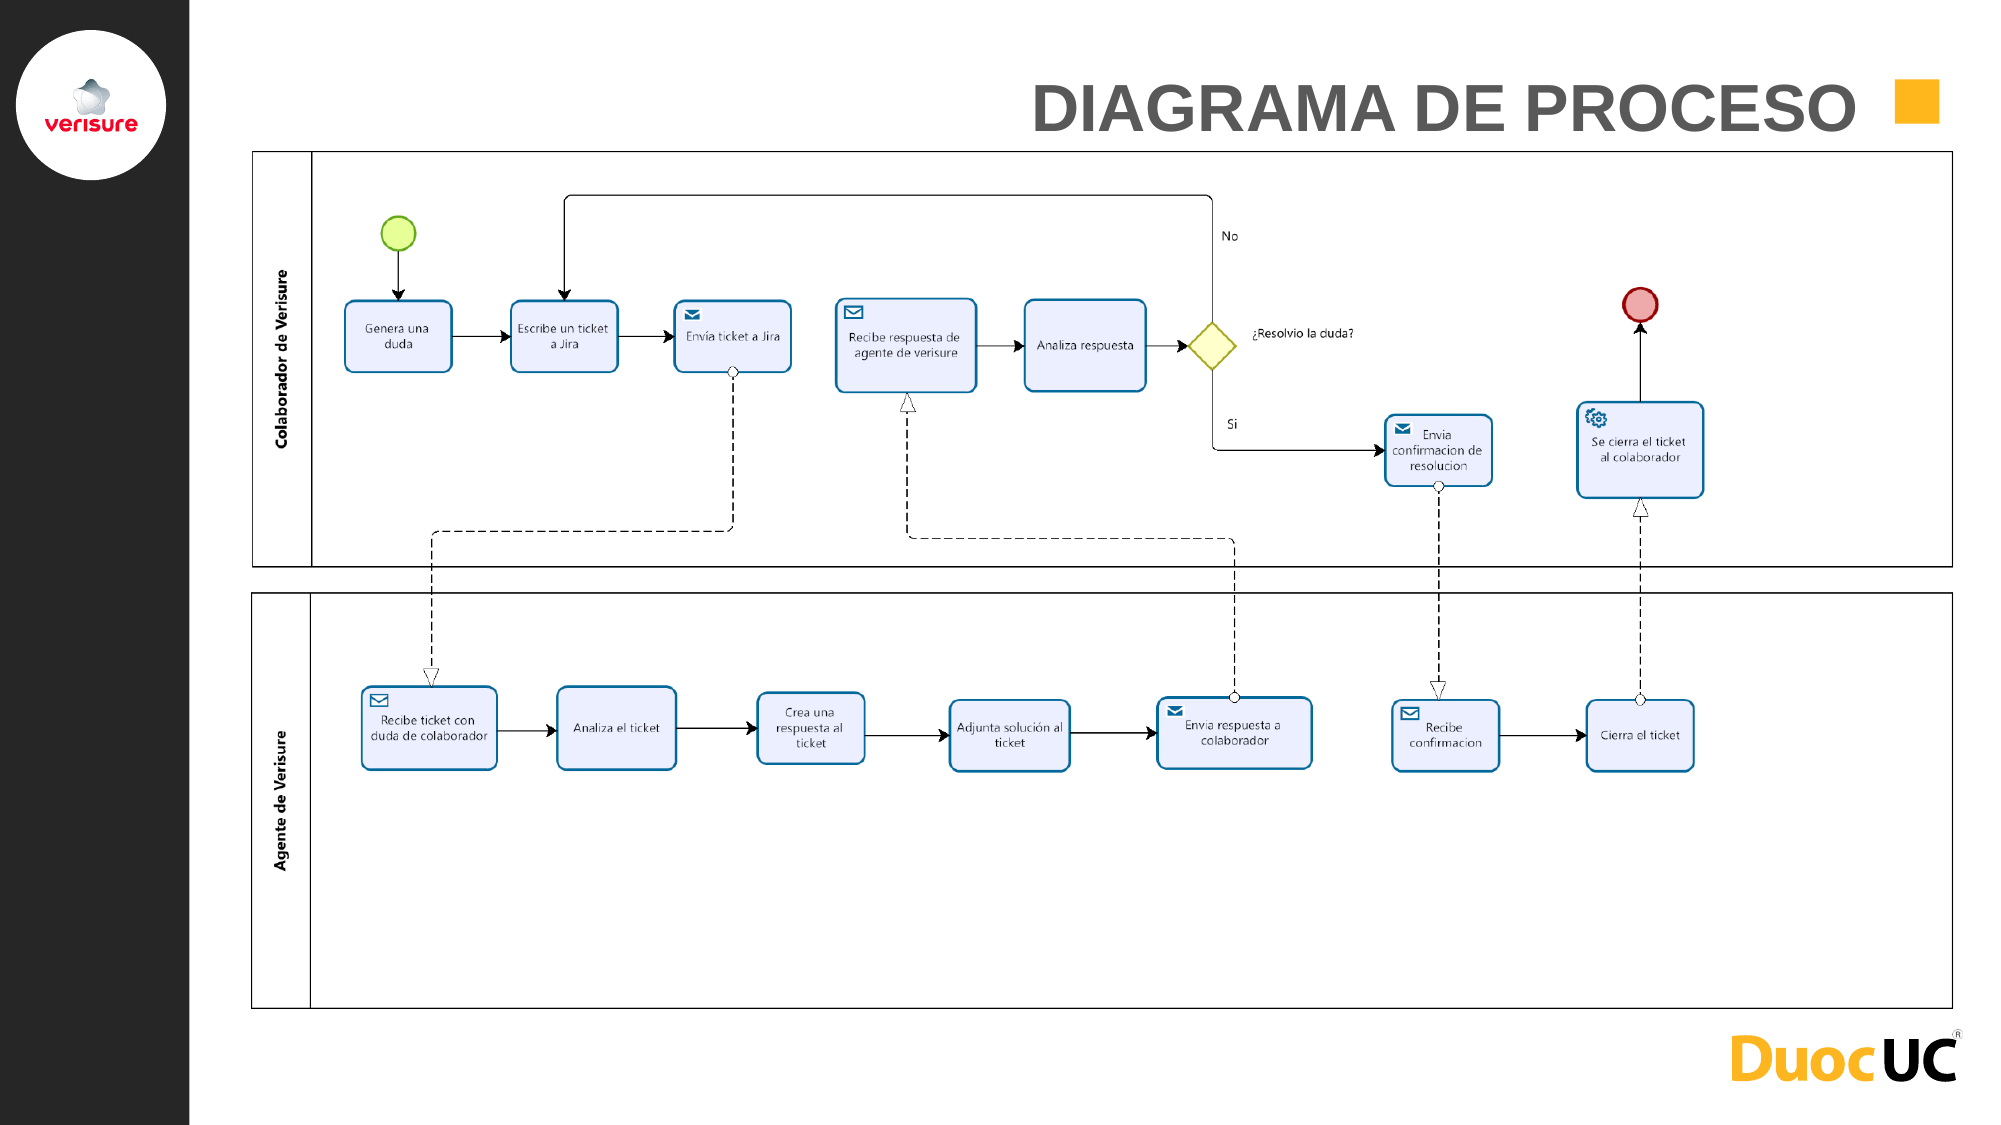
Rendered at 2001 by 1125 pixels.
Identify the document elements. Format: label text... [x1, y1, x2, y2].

picture [1952, 1029, 1963, 1039]
picture [15, 29, 167, 181]
picture [242, 132, 1960, 1018]
list DIAGRAMA DE PROCESO [817, 66, 1875, 131]
